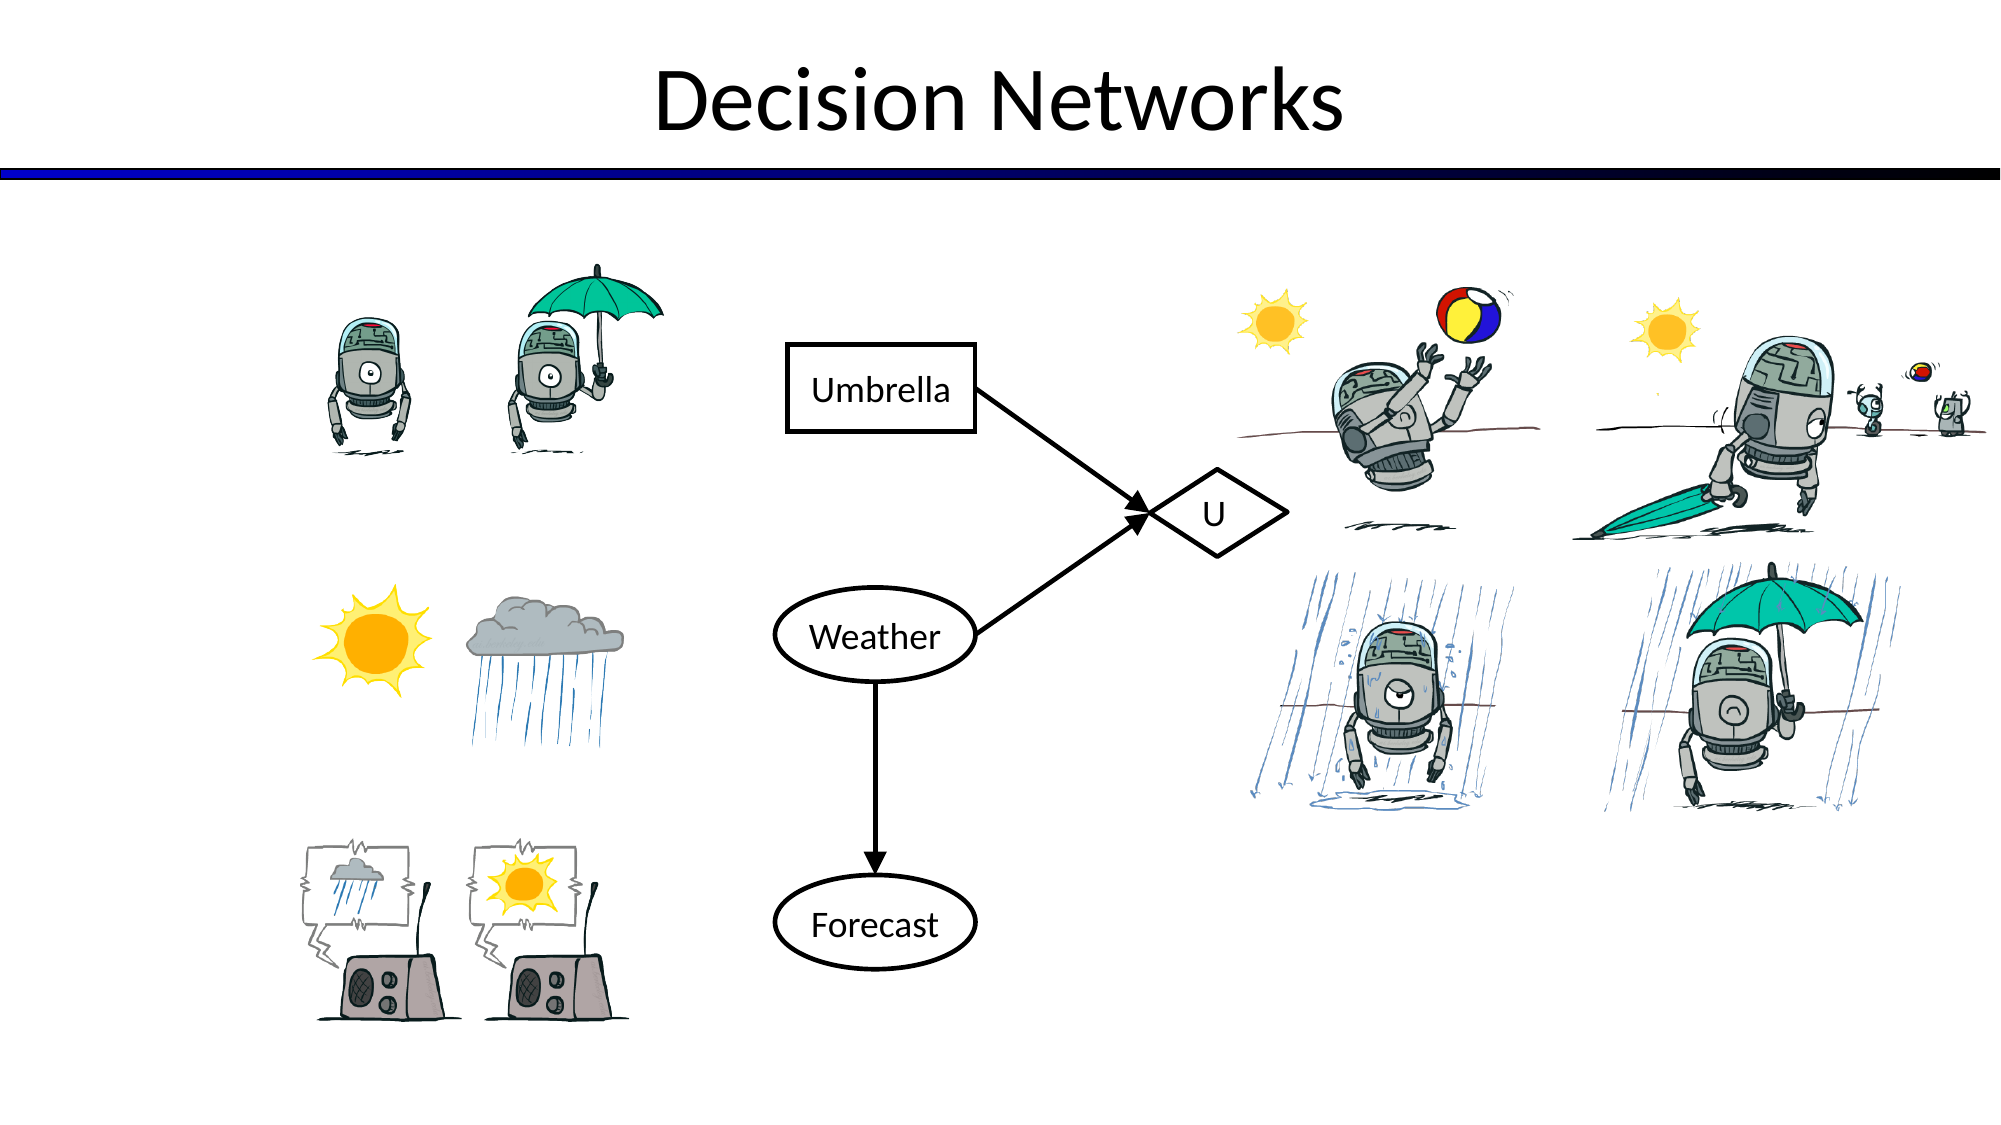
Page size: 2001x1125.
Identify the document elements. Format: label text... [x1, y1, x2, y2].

text_box Umbrella [787, 344, 975, 432]
text_box Forecast [774, 874, 976, 970]
picture [324, 262, 665, 463]
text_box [1153, 468, 1207, 557]
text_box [977, 512, 1148, 635]
picture [299, 836, 638, 1026]
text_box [977, 387, 1148, 512]
text_box Weather [774, 587, 975, 682]
picture [309, 574, 626, 753]
title Decision Networks [0, 0, 2000, 188]
picture [1212, 287, 1987, 812]
